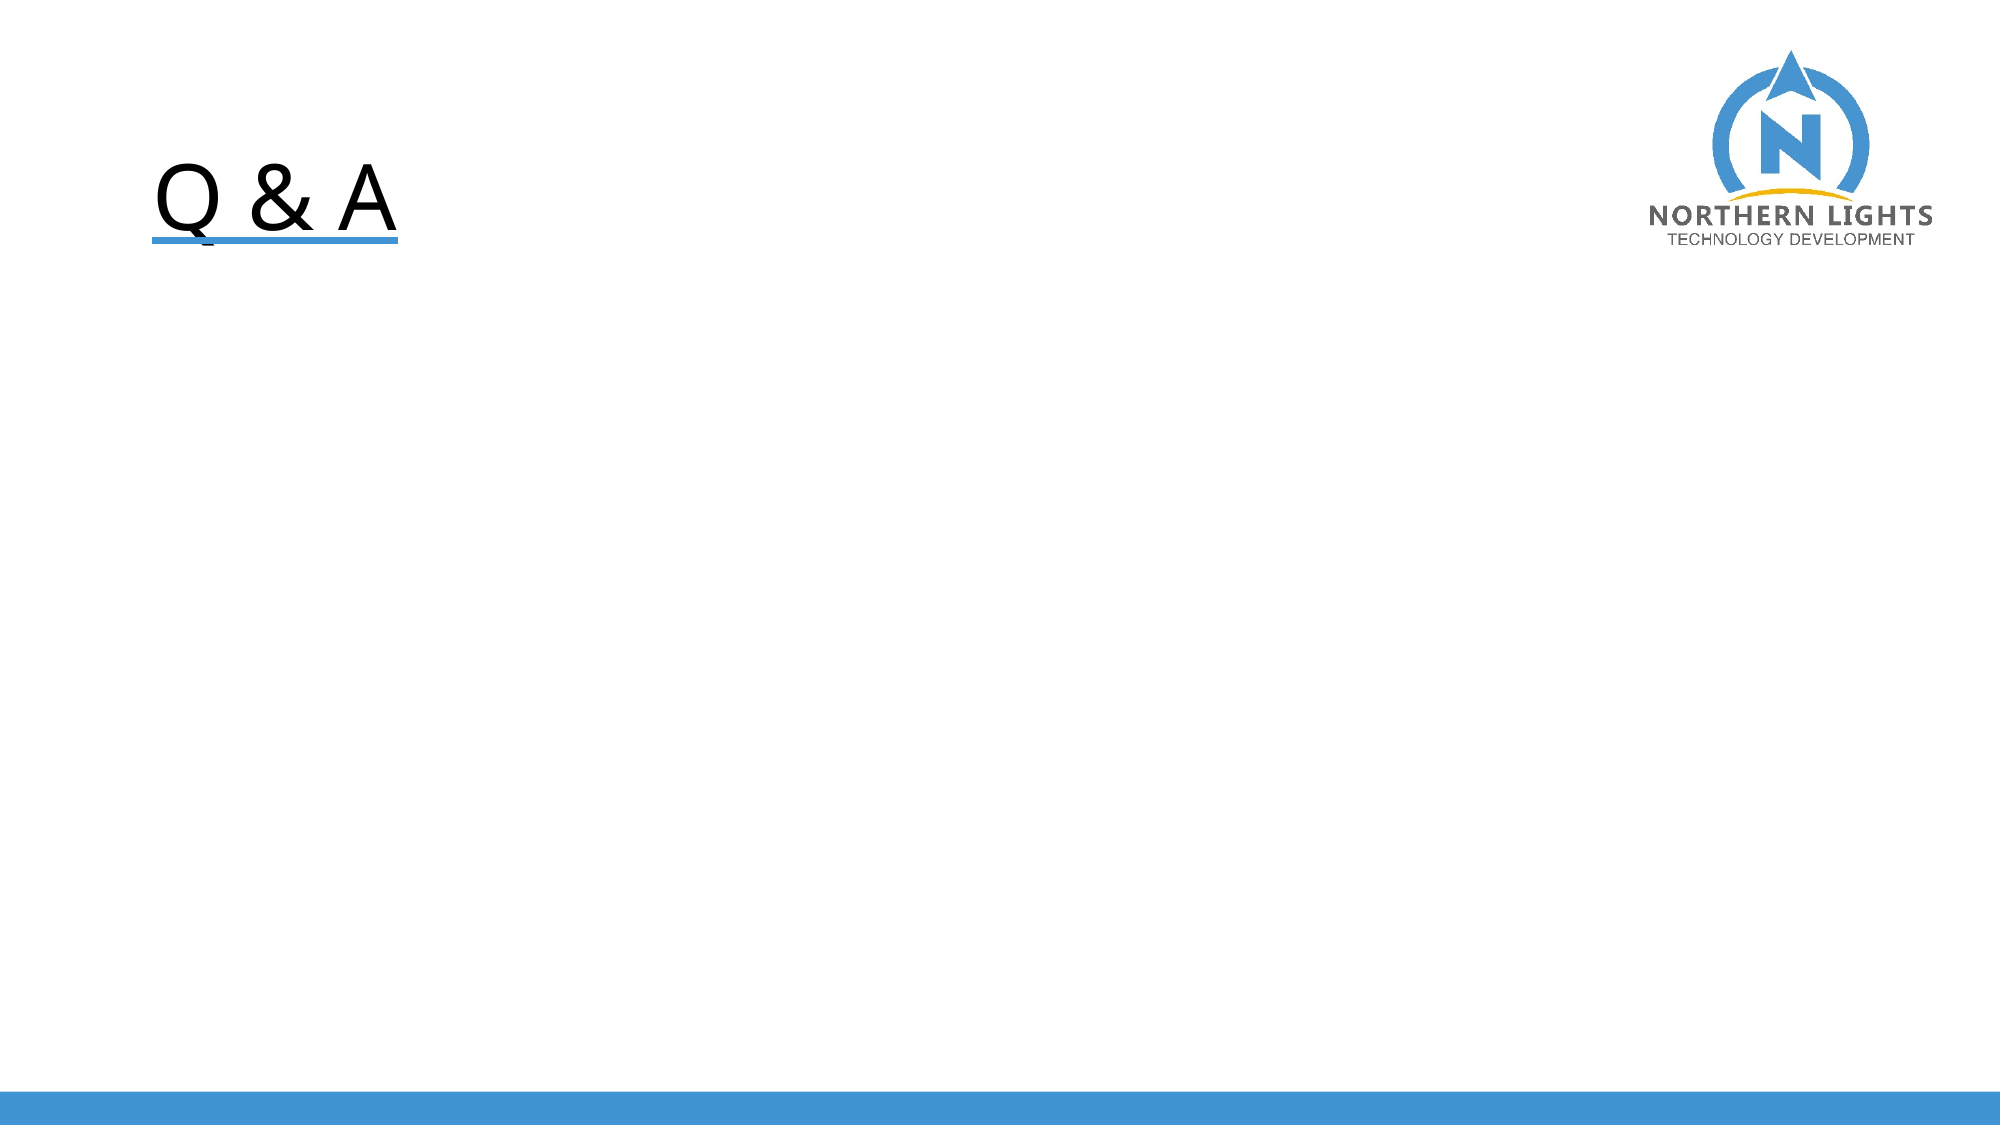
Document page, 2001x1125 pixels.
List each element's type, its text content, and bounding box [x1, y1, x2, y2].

title Q & A [137, 129, 1387, 272]
picture [1614, 33, 1964, 266]
